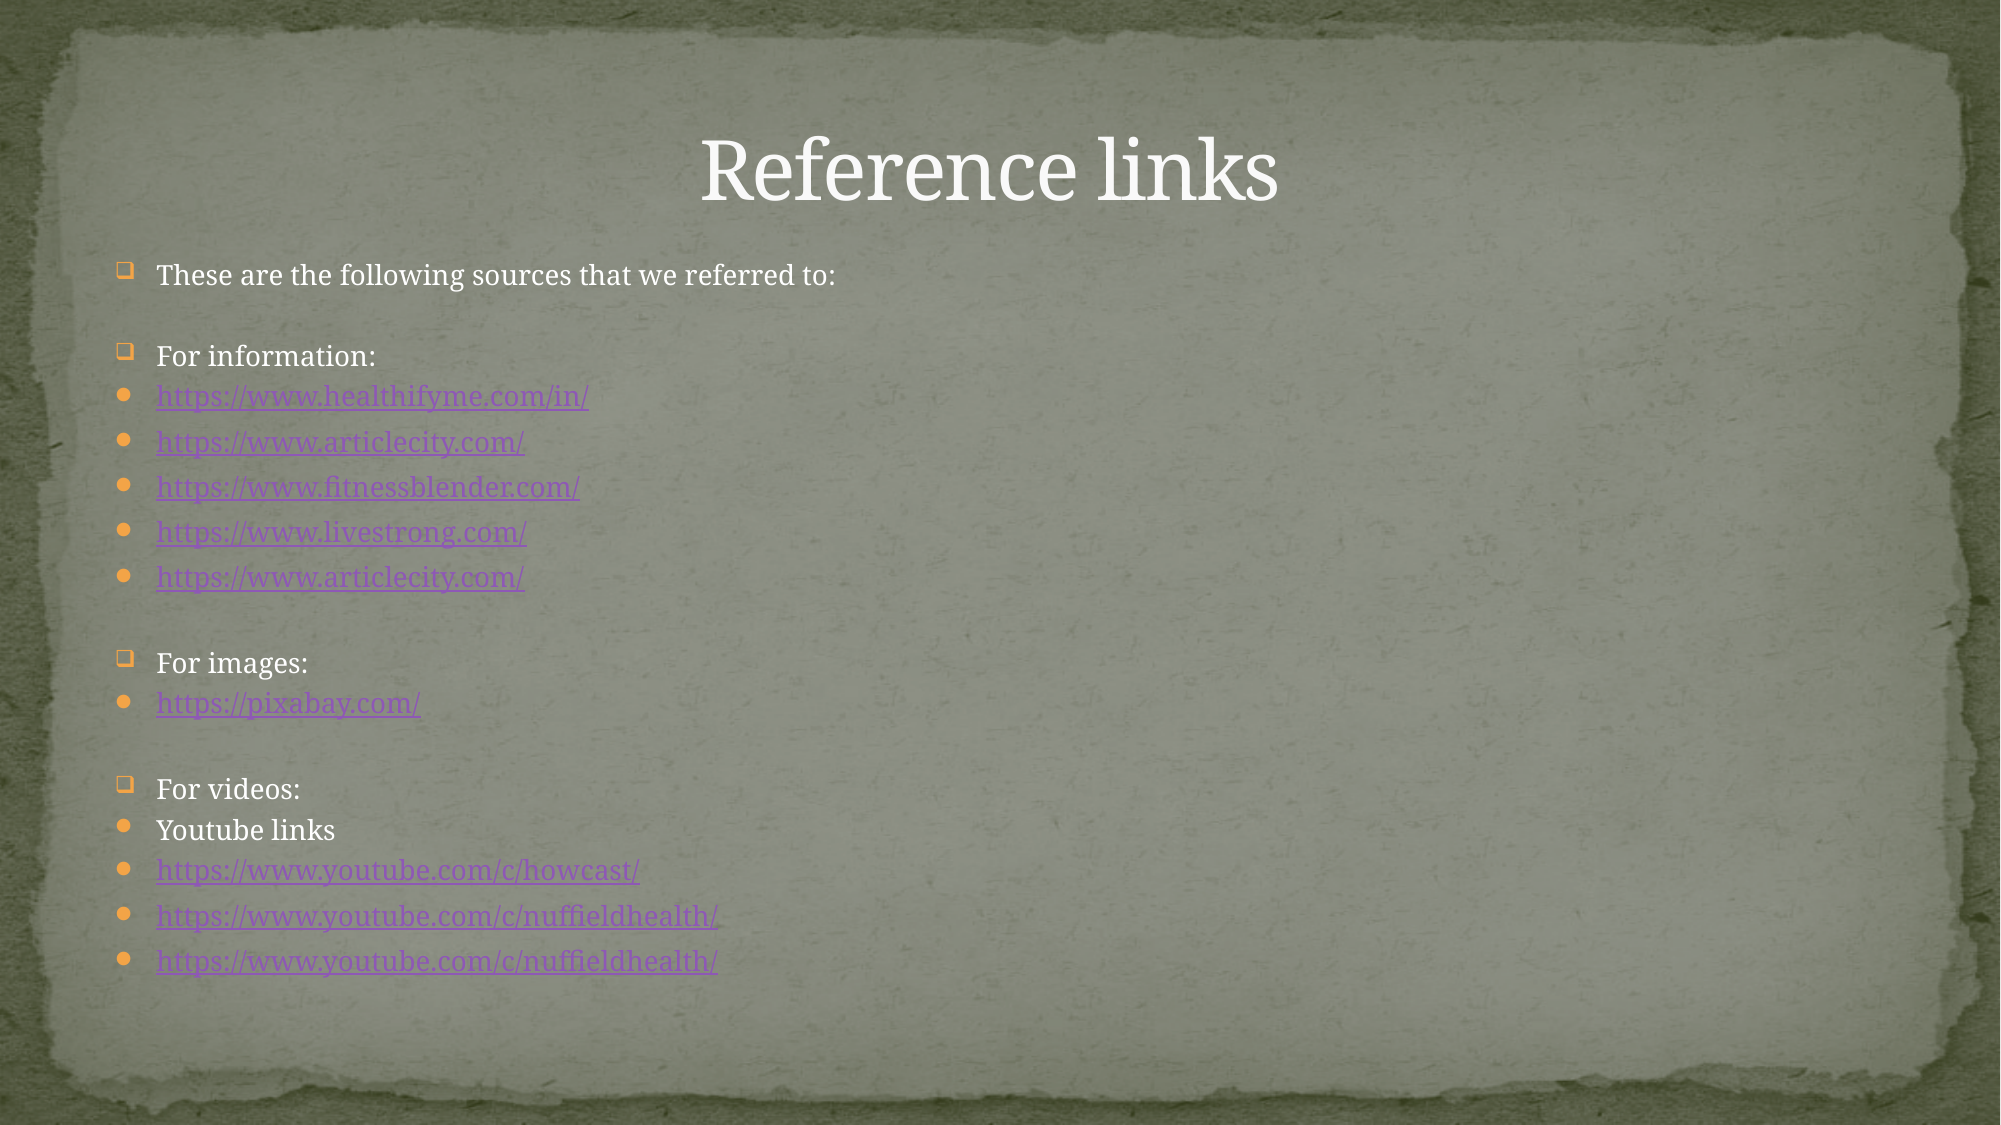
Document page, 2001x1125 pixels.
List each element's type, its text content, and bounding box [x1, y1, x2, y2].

list These are the following sources that we referred to: For information: https://www.healthifyme.com/in/ https://www.articlecity.com/ https://www.fitnessblender.com/ https://www.livestrong.com/ https://www.articlecity.com/ For images: https://pixabay.com/ For videos: Youtube links https://www.youtube.com/c/howcast/ https://www.youtube.com/c/nuffieldhealth/ https://www.youtube.com/c/nuffieldhealth/ [99, 249, 1900, 1000]
title Reference links [82, 24, 1883, 225]
